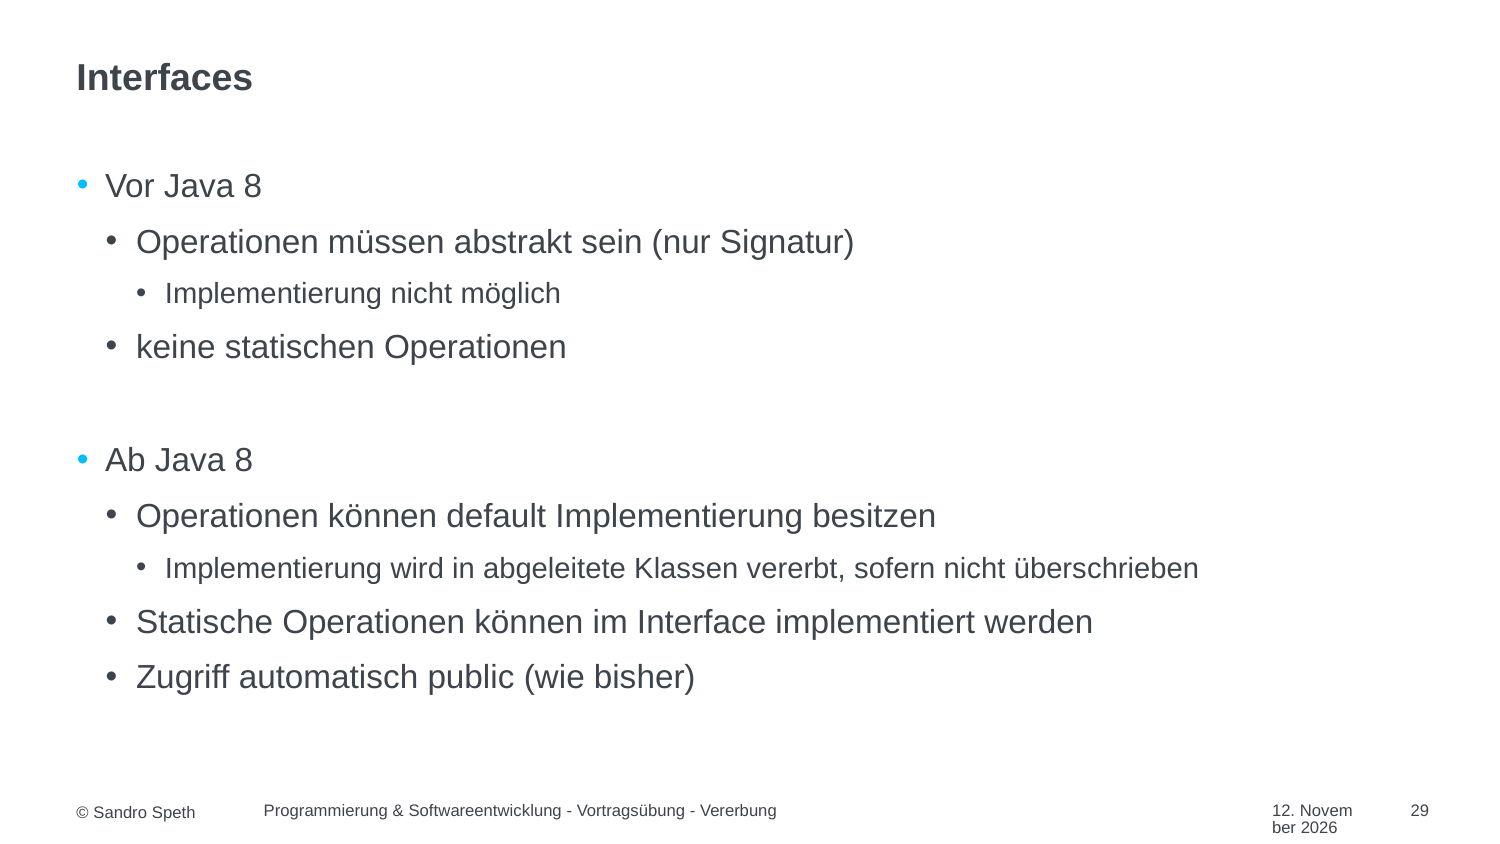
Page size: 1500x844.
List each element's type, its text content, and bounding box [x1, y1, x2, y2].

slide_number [1272, 799, 1360, 821]
list Vor Java 8 Operationen müssen abstrakt sein (nur Signatur) Implementierung nicht möglich keine statischen Operationen Ab Java 8 Operationen können default Implementierung besitzen Implementierung wird in abgeleitete Klassen vererbt, sofern nicht überschrieben Statische Operationen können im Interface implementiert werden Zugriff automatisch public (wie bisher) [76, 156, 1430, 773]
title Interfaces [76, 58, 1430, 130]
slide_number 29 [1392, 799, 1430, 821]
footer Programmierung & Softwareentwicklung - Vortragsübung - Vererbung [263, 799, 1115, 821]
